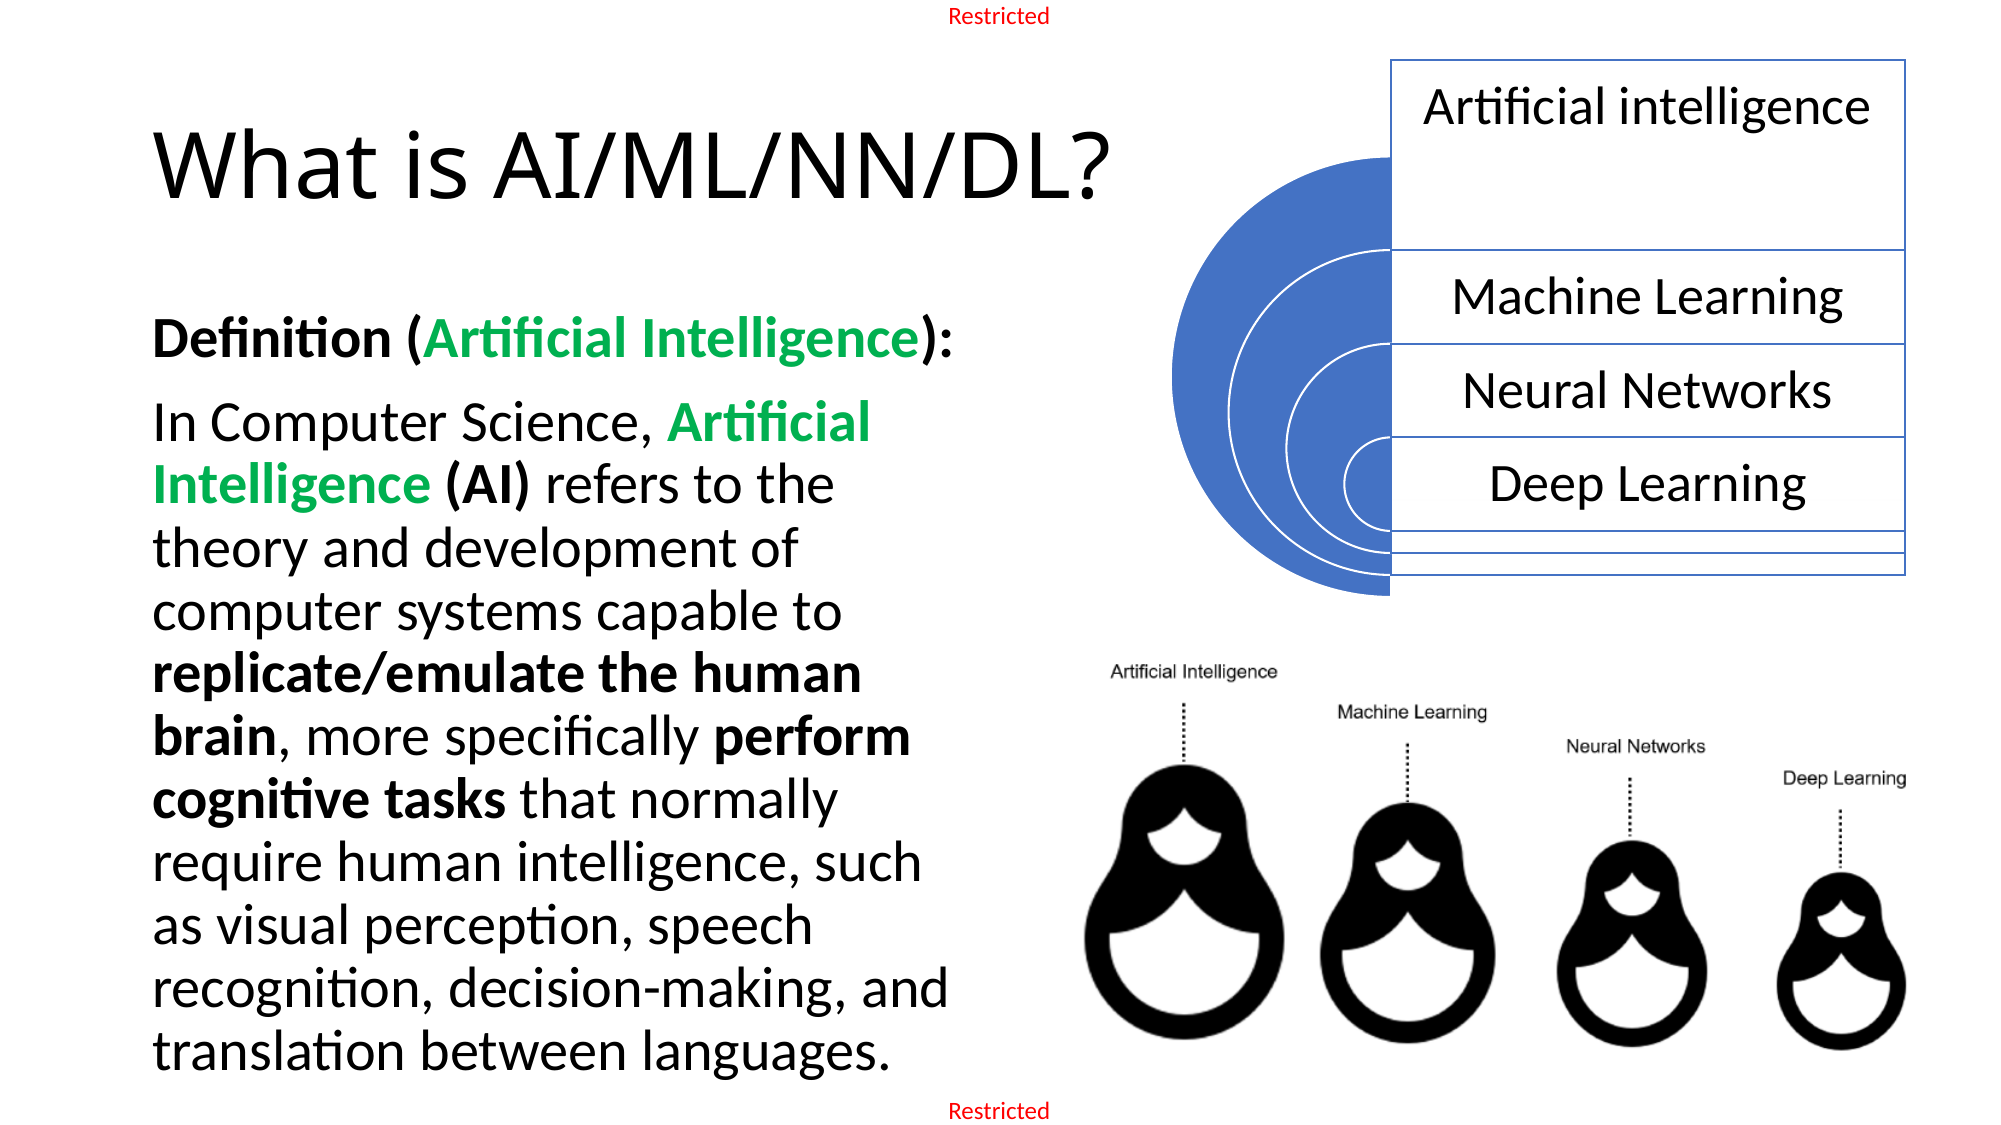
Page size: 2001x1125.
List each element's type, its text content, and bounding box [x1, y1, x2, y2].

picture [1069, 645, 1971, 1082]
title What is AI/ML/NN/DL? [137, 59, 1170, 278]
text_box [1170, 59, 1906, 694]
list Definition (Artificial Intelligence): In Computer Science, Artificial Intelligence (AI) refers to the theory and development of computer systems capable to replicate/emulate the human brain, more specifically perform cognitive tasks that normally require human intelligence, such as visual perception, speech recognition, decision-making, and translation between languages. [137, 299, 988, 1125]
